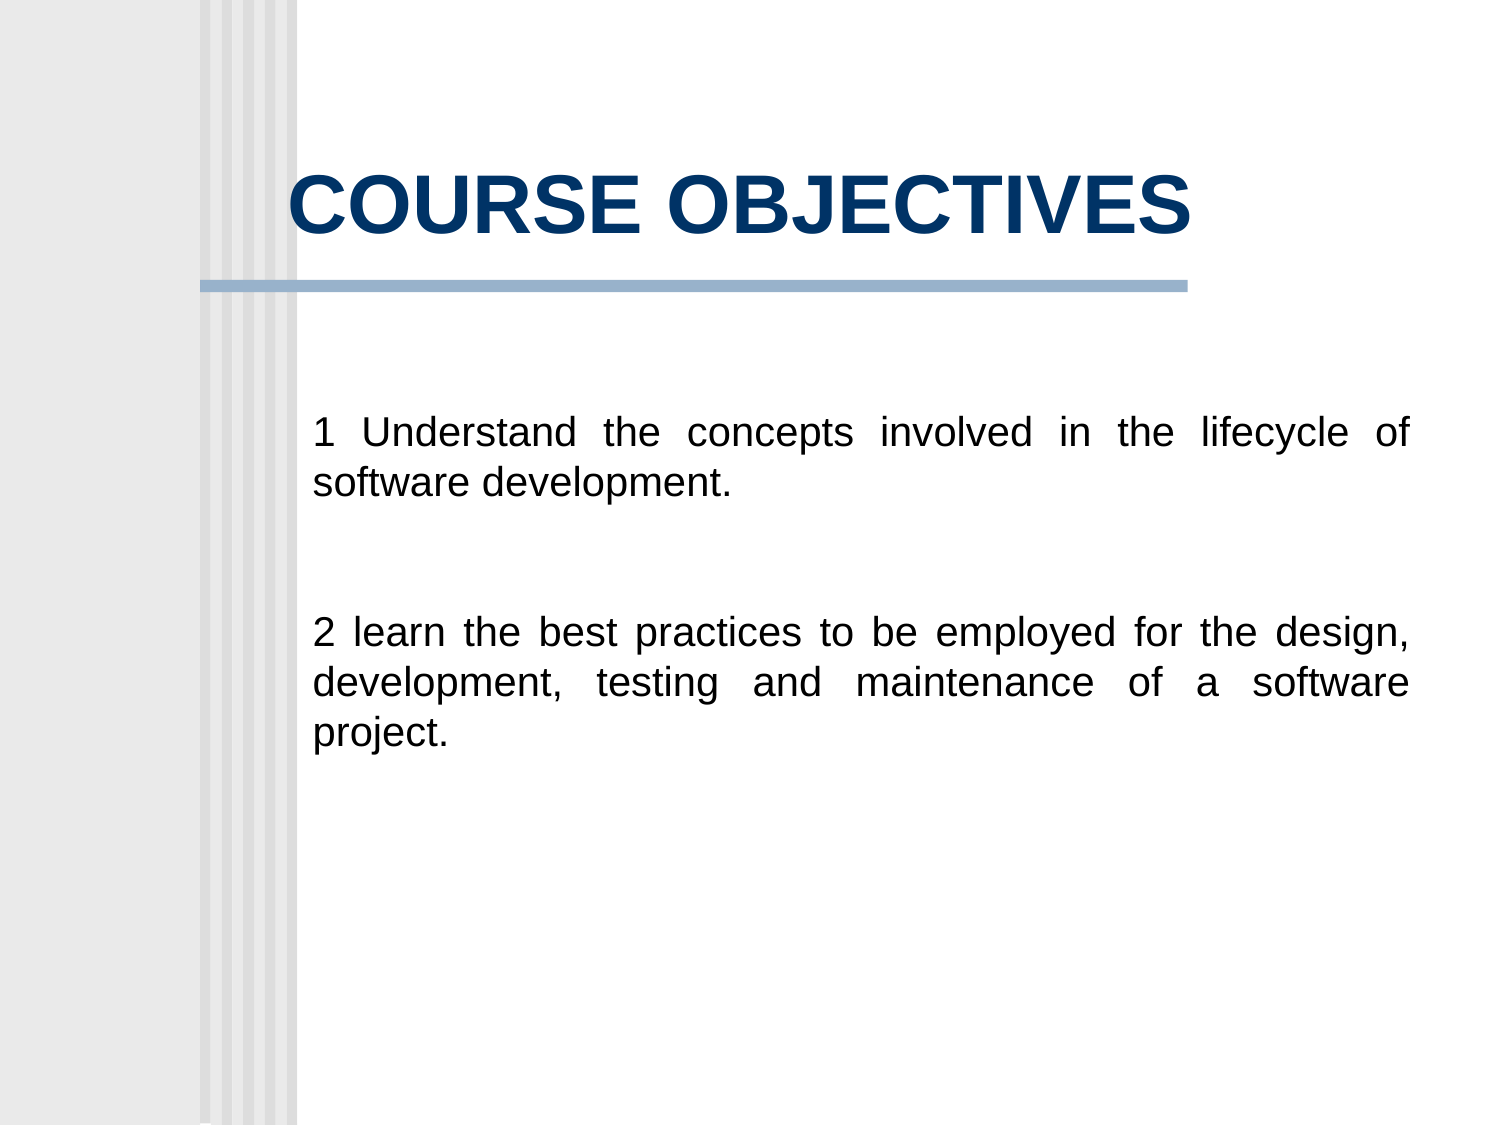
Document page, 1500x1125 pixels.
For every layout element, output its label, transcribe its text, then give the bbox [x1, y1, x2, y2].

title COURSE OBJECTIVES [287, 50, 1362, 353]
list 1 Understand the concepts involved in the lifecycle of software development. 2 learn the best practices to be employed for the design, development, testing and maintenance of a software project. [312, 304, 1411, 709]
